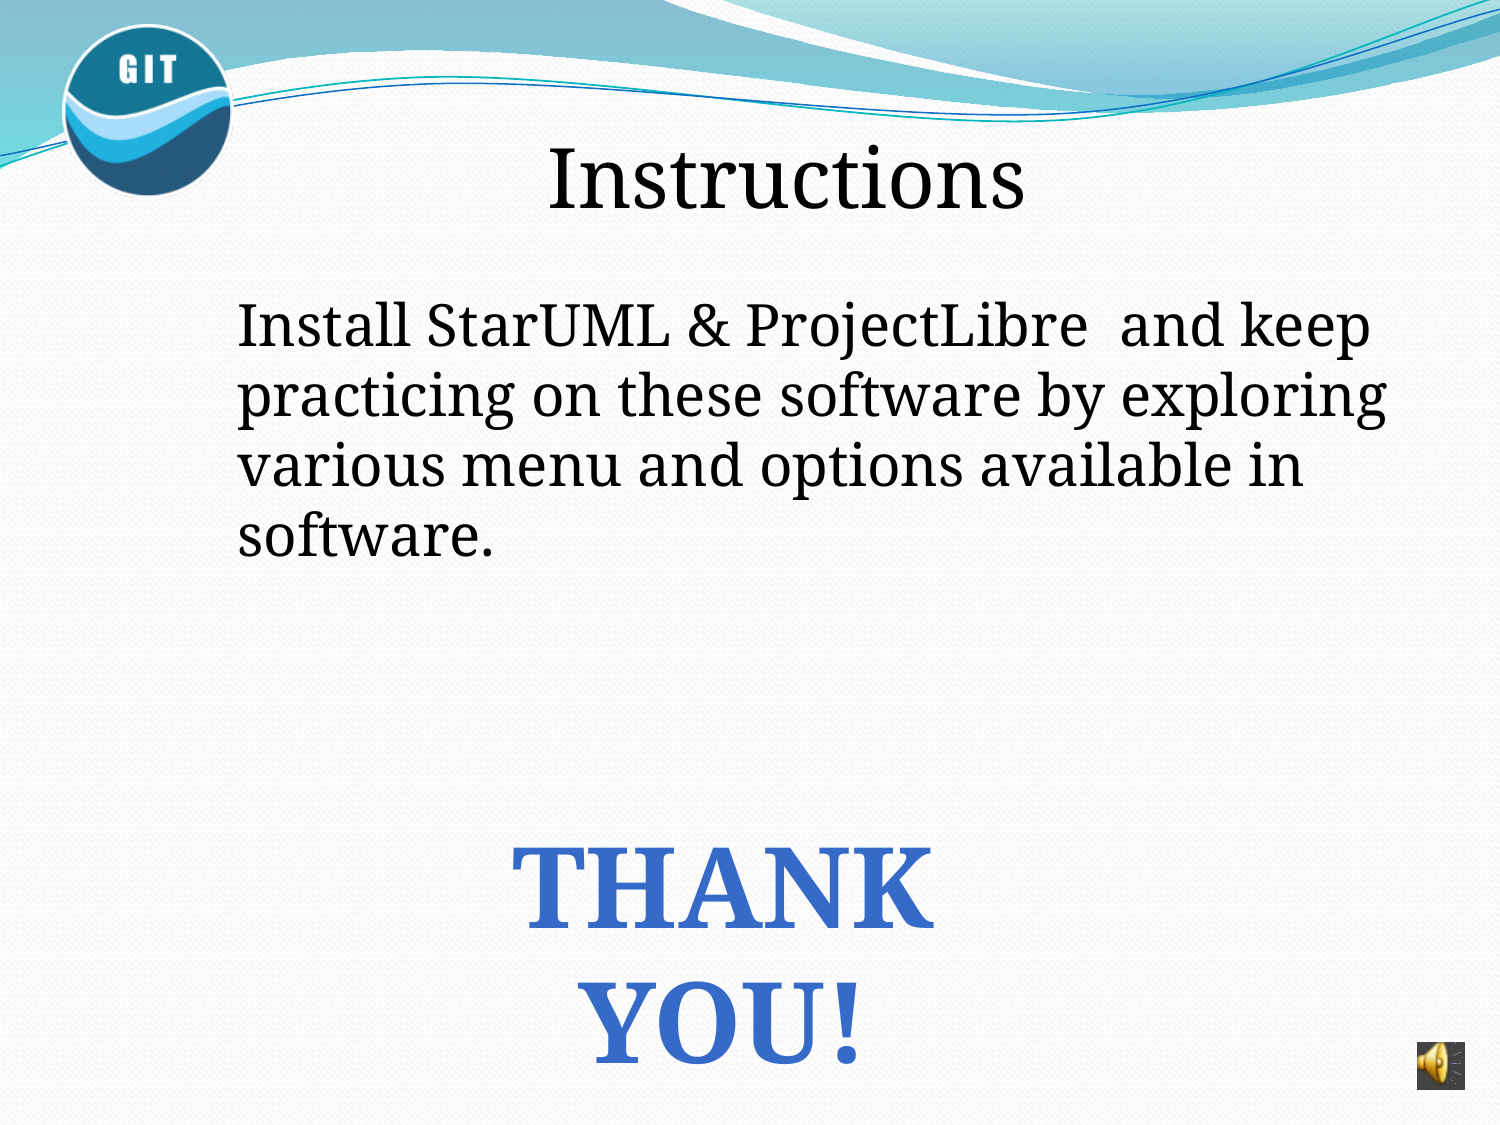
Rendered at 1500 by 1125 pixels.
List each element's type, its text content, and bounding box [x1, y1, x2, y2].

text_box THANK YOU! [351, 808, 1096, 1094]
picture [62, 24, 234, 199]
text_box Instructions [532, 118, 1042, 233]
text_box Install StarUML & ProjectLibre and keep practicing on these software by exploring various menu and options available in software. [222, 281, 1442, 576]
picture [1415, 1040, 1467, 1092]
